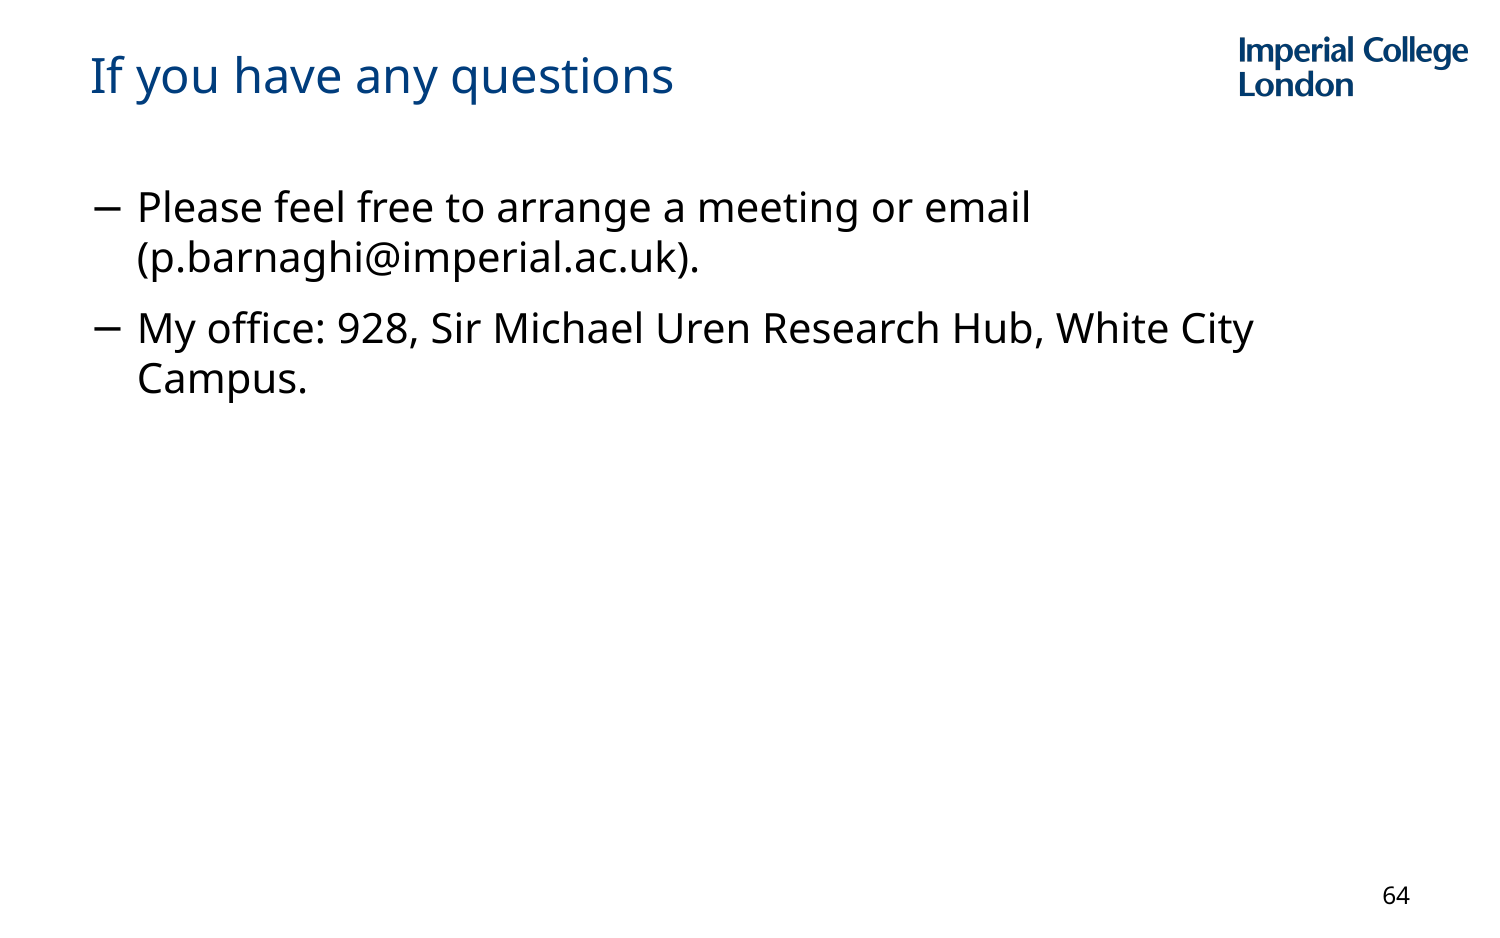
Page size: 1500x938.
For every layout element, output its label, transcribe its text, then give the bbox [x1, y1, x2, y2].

list Please feel free to arrange a meeting or email (p.barnaghi@imperial.ac.uk). My office: 928, Sir Michael Uren Research Hub, White City Campus. [75, 173, 1425, 853]
slide_number 64 [1074, 872, 1426, 920]
title If you have any questions [75, 0, 1425, 153]
picture [1425, 18, 1486, 114]
